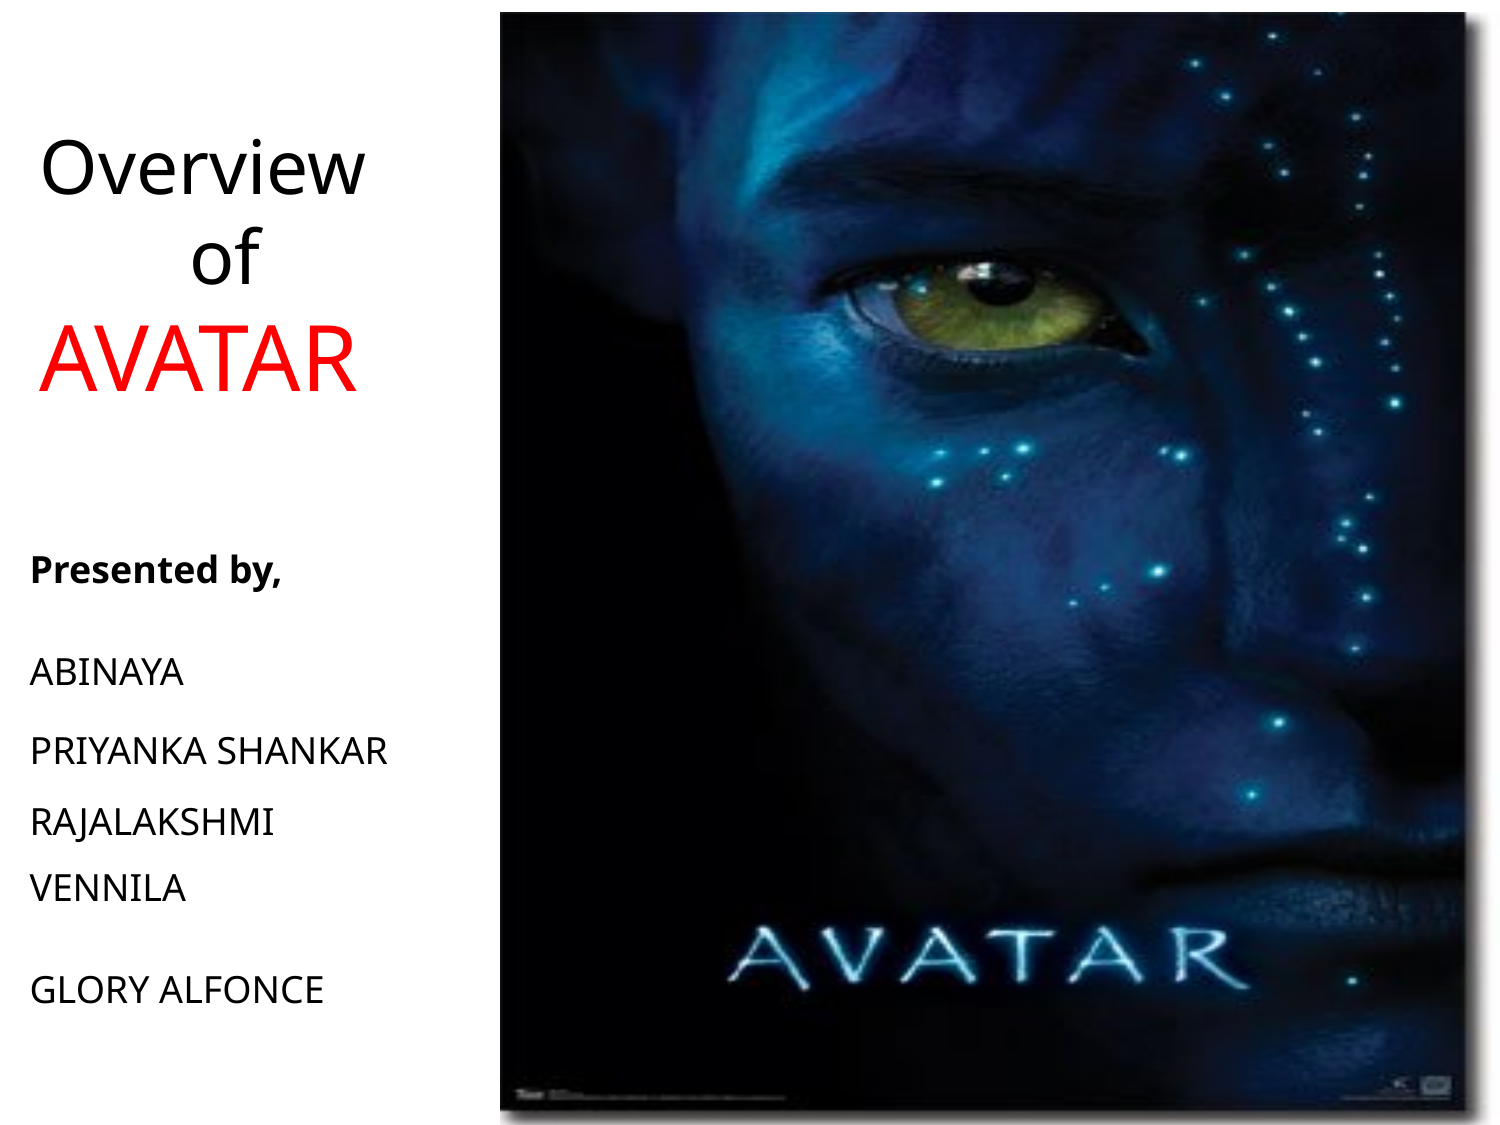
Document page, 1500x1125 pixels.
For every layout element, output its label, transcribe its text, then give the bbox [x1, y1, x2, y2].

table_header Presented by, ABINAYA [25, 525, 425, 714]
picture [499, 12, 1500, 1125]
text_box Overview of AVATAR [24, 112, 463, 418]
table_cell PRIYANKA SHANKAR [25, 714, 425, 786]
table_cell VENNILA GLORY ALFONCE [25, 857, 425, 1020]
table_cell RAJALAKSHMI [25, 786, 425, 857]
